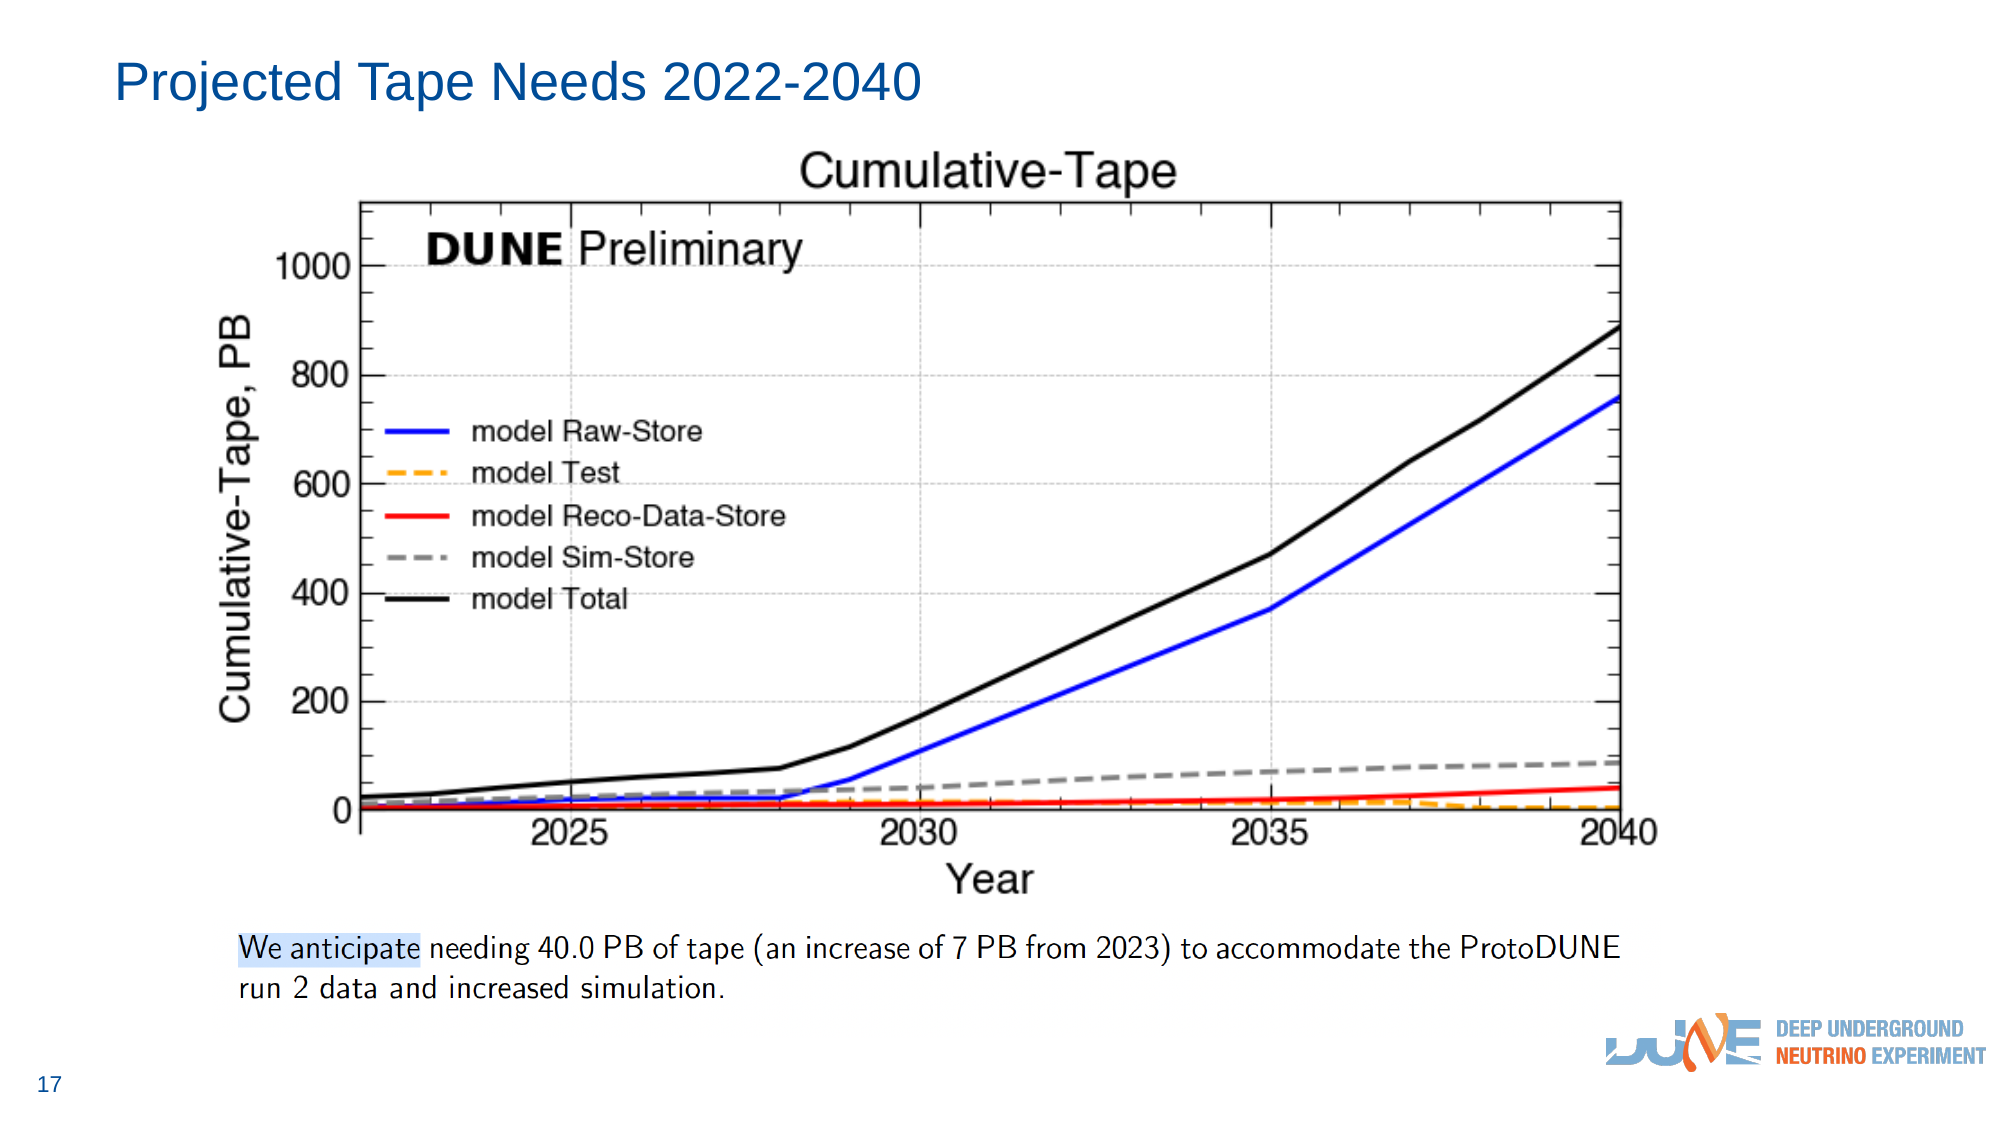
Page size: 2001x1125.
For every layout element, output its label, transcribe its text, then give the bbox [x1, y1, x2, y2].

slide_number 17 [36, 1070, 64, 1098]
title Projected Tape Needs 2022-2040 [114, 41, 1986, 112]
picture [0, 112, 1986, 1072]
